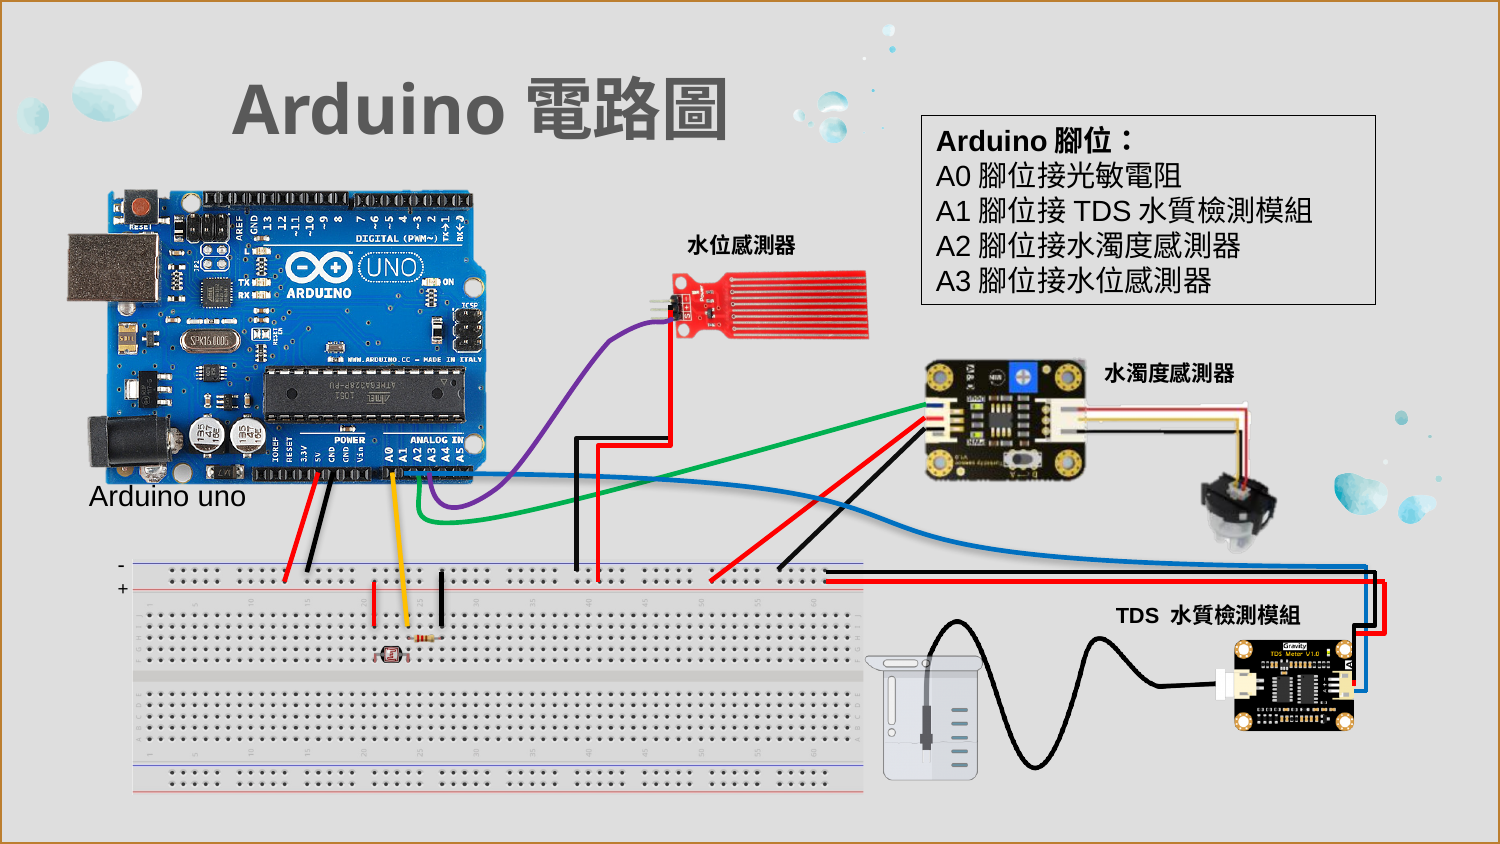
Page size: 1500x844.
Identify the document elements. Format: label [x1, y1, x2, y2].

picture [15, 61, 142, 135]
picture [792, 24, 896, 143]
picture [1330, 412, 1445, 521]
text_box [54, 58, 1446, 795]
